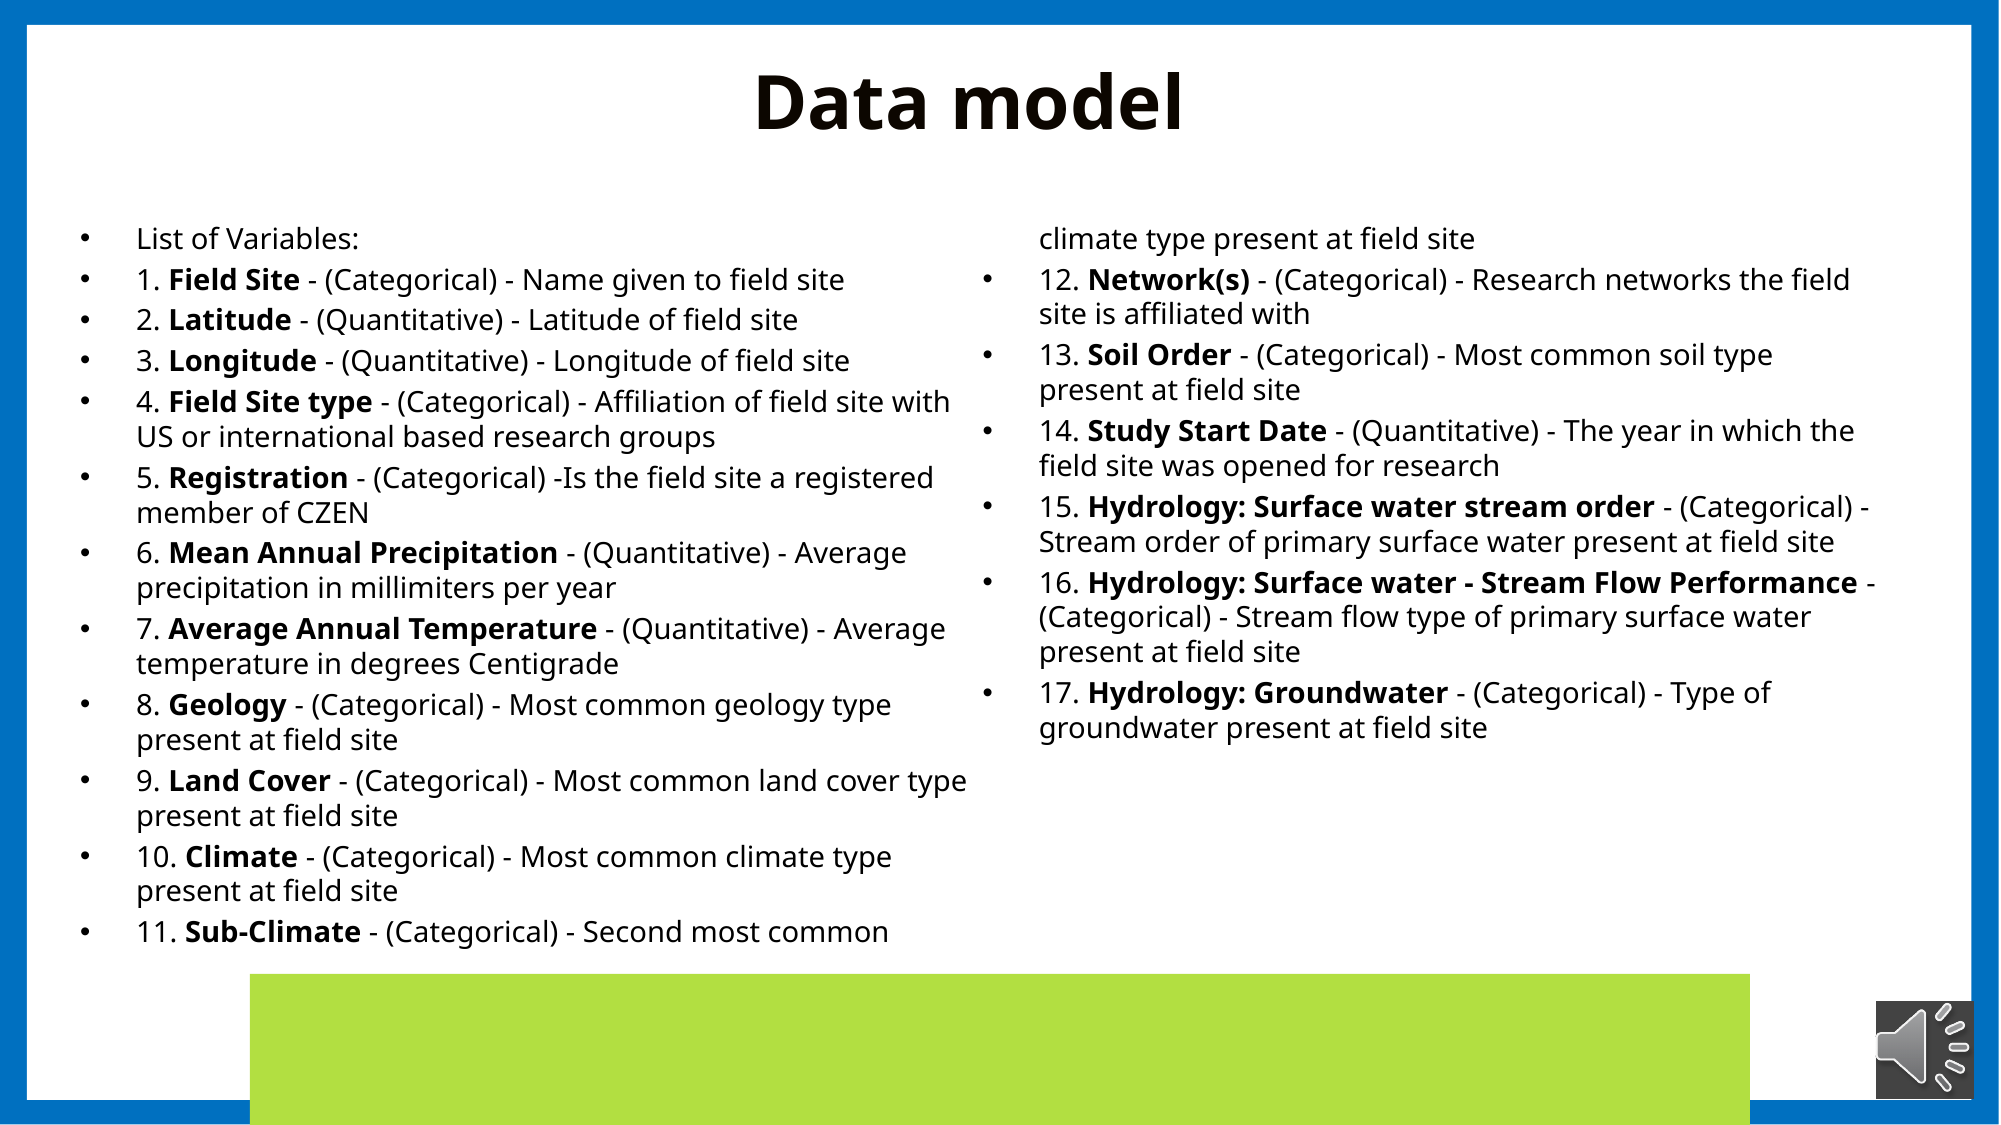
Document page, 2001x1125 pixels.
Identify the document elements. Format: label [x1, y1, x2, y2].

text_box [0, 0, 1999, 1125]
picture [1874, 999, 1976, 1101]
